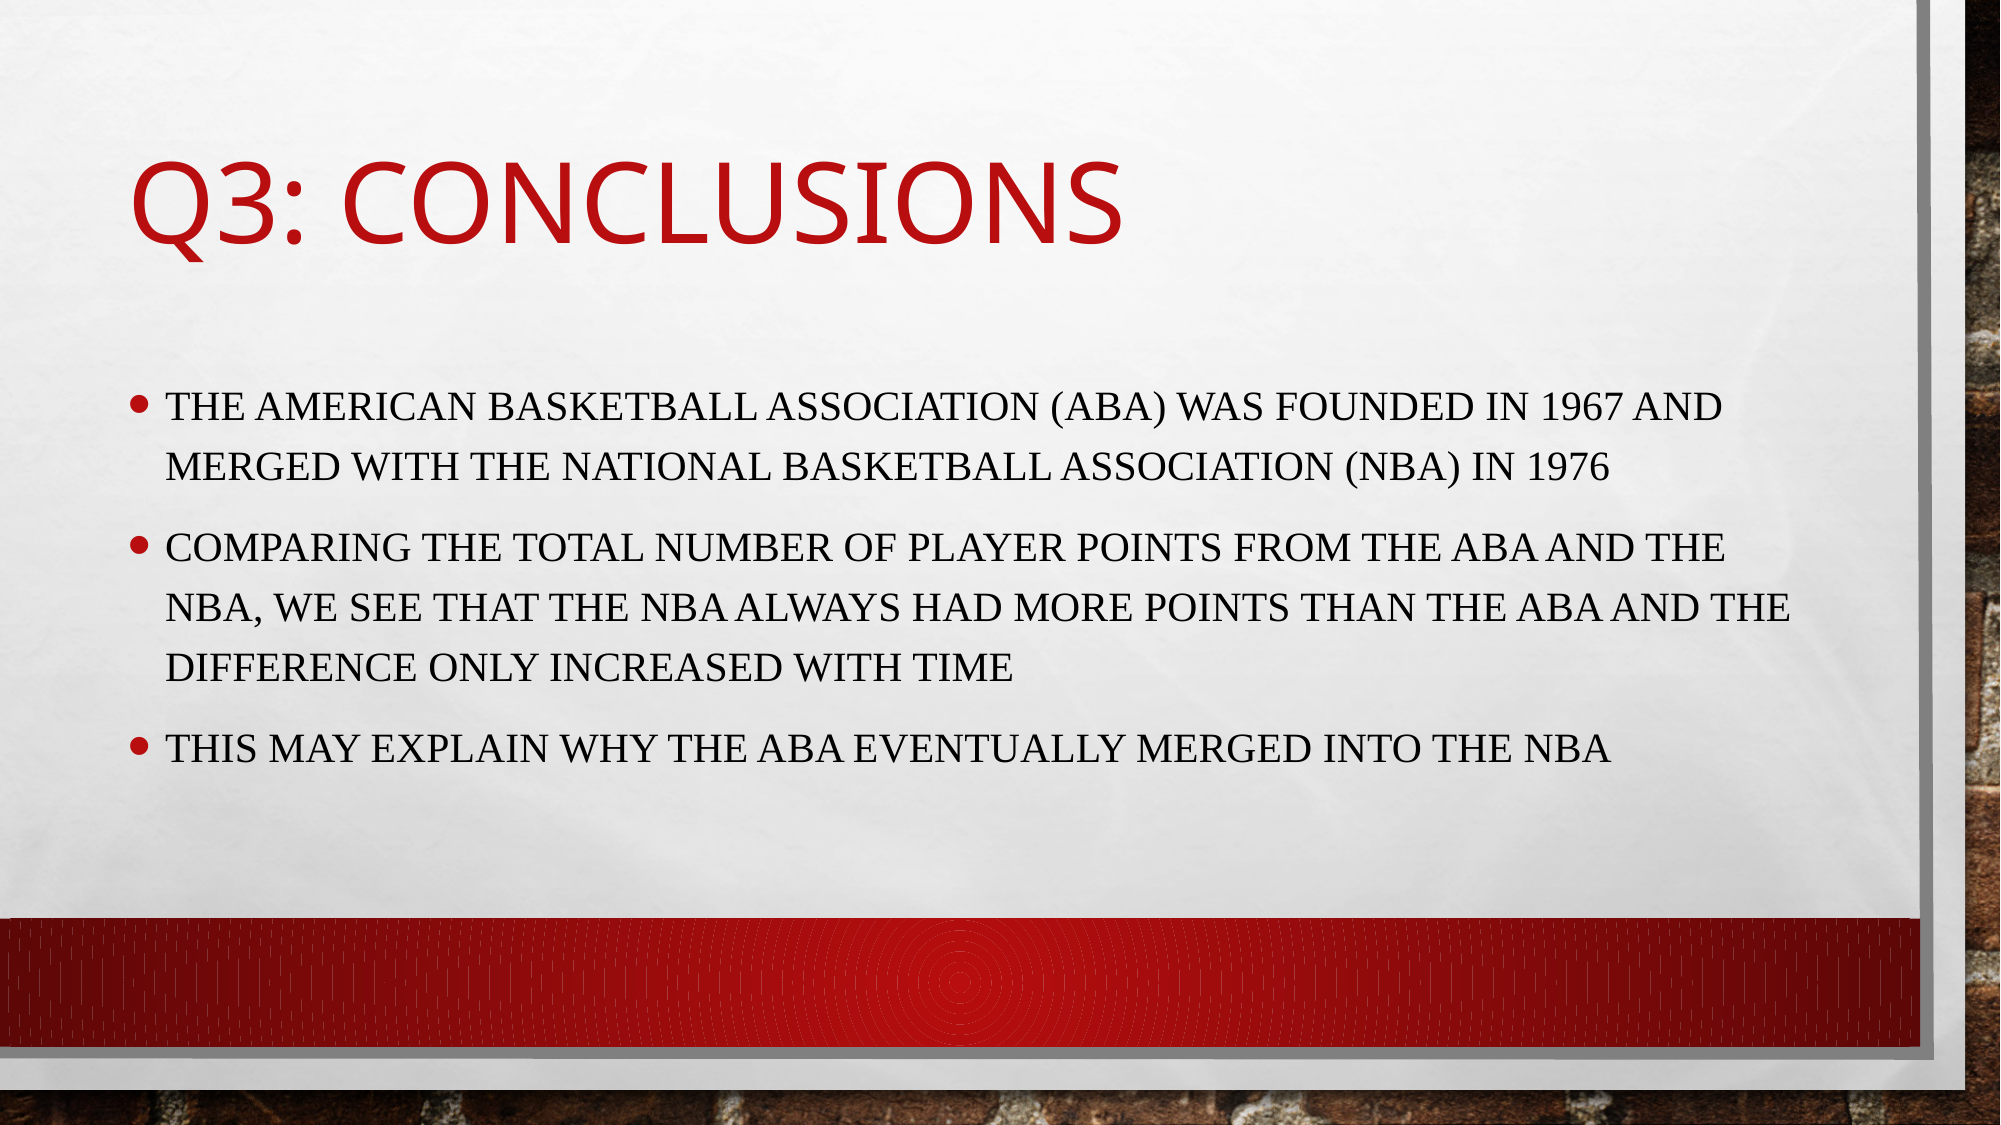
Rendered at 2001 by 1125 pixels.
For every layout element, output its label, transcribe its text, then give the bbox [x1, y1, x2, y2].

picture [0, 0, 2000, 1125]
list The American basketball association (ABA) was founded in 1967 and merged with the National Basketball Association (NBA) in 1976 Comparing the total number of player points from the ABA and the NBA, we see that the NBA always had more points than the ABA and the difference only increased with time This may explain why the ABA eventually merged into the NBA [112, 338, 1818, 882]
title Q3: conclusions [112, 112, 1818, 302]
